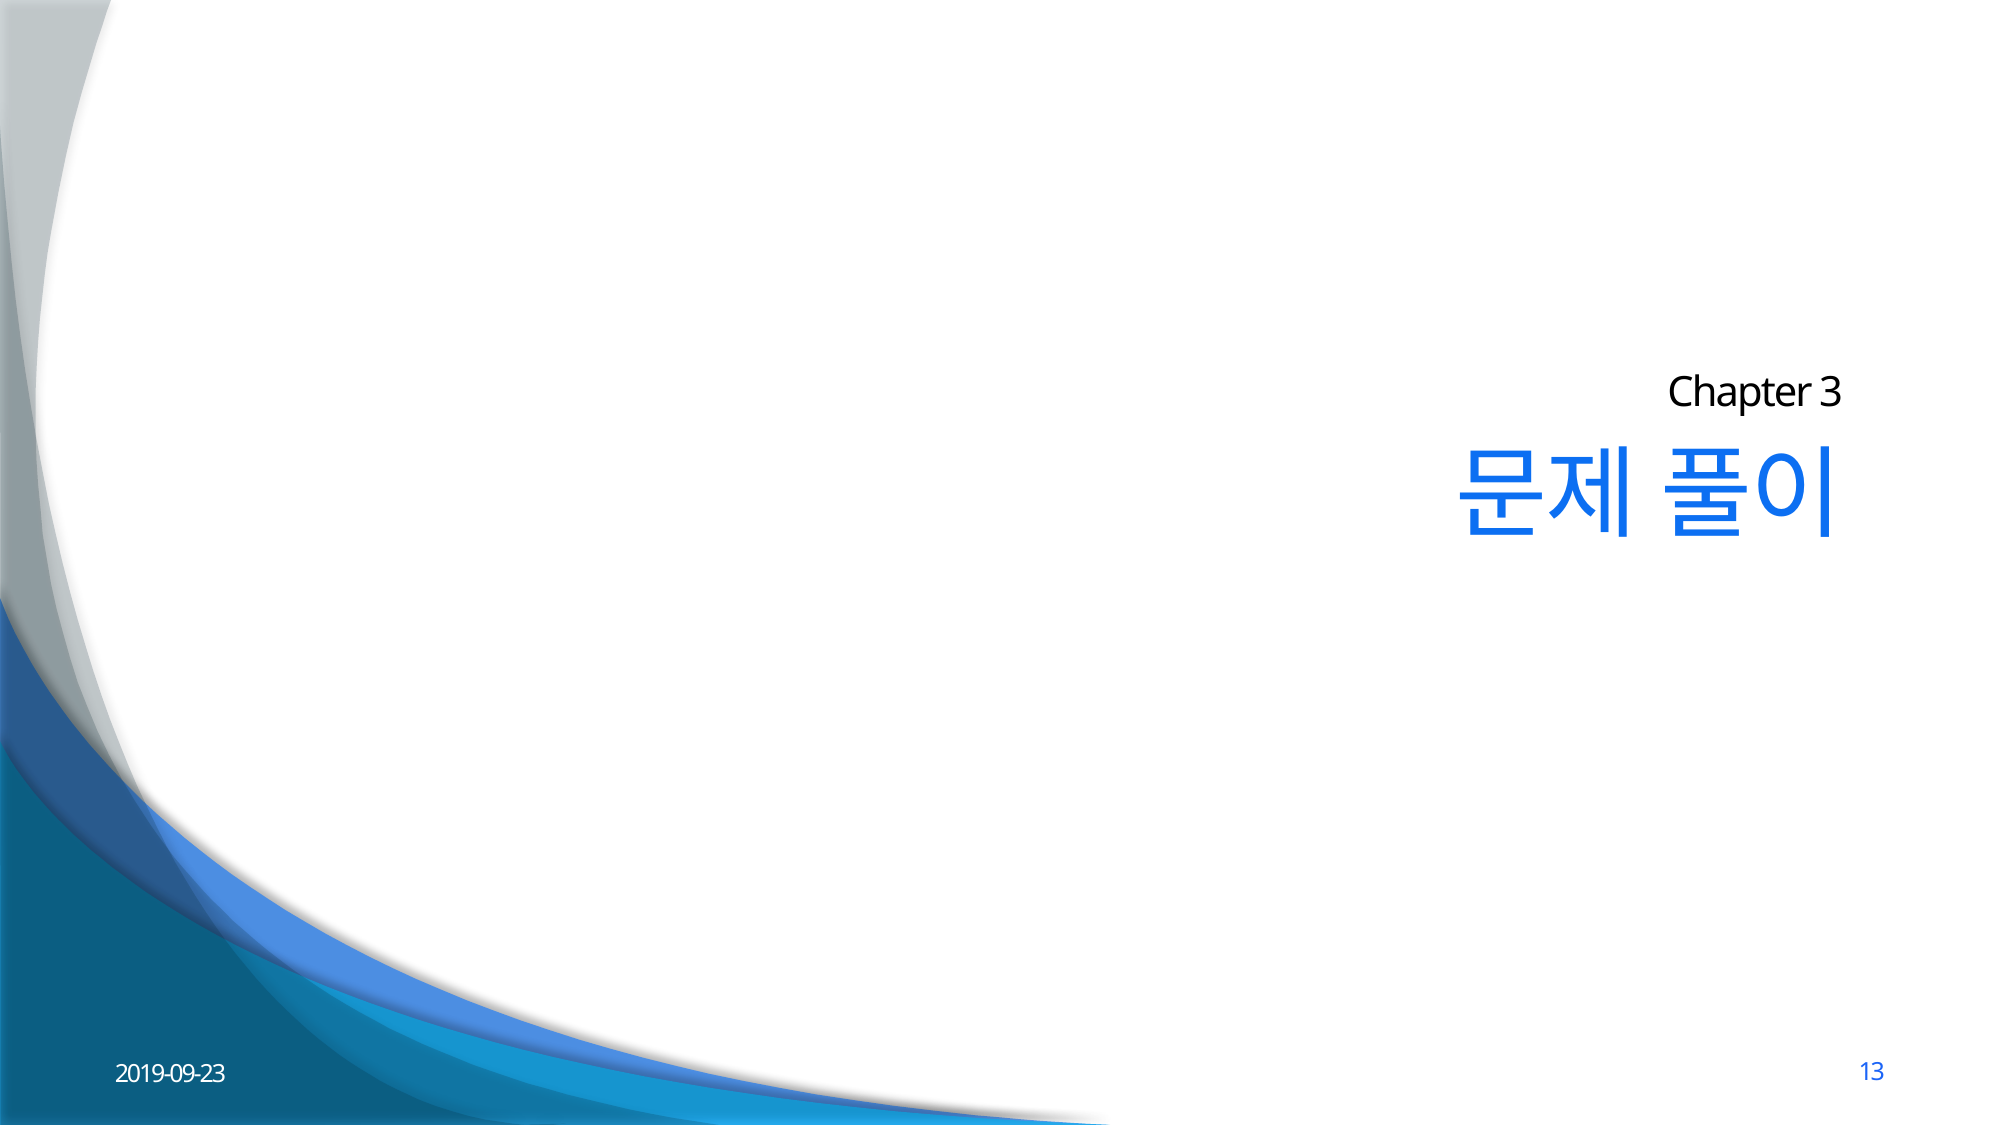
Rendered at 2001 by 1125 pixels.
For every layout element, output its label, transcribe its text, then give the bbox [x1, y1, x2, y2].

title 문제 풀이 [157, 422, 1858, 598]
list Chapter 3 [157, 333, 1858, 422]
slide_number 13 [1433, 1042, 1900, 1103]
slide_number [99, 1042, 567, 1103]
